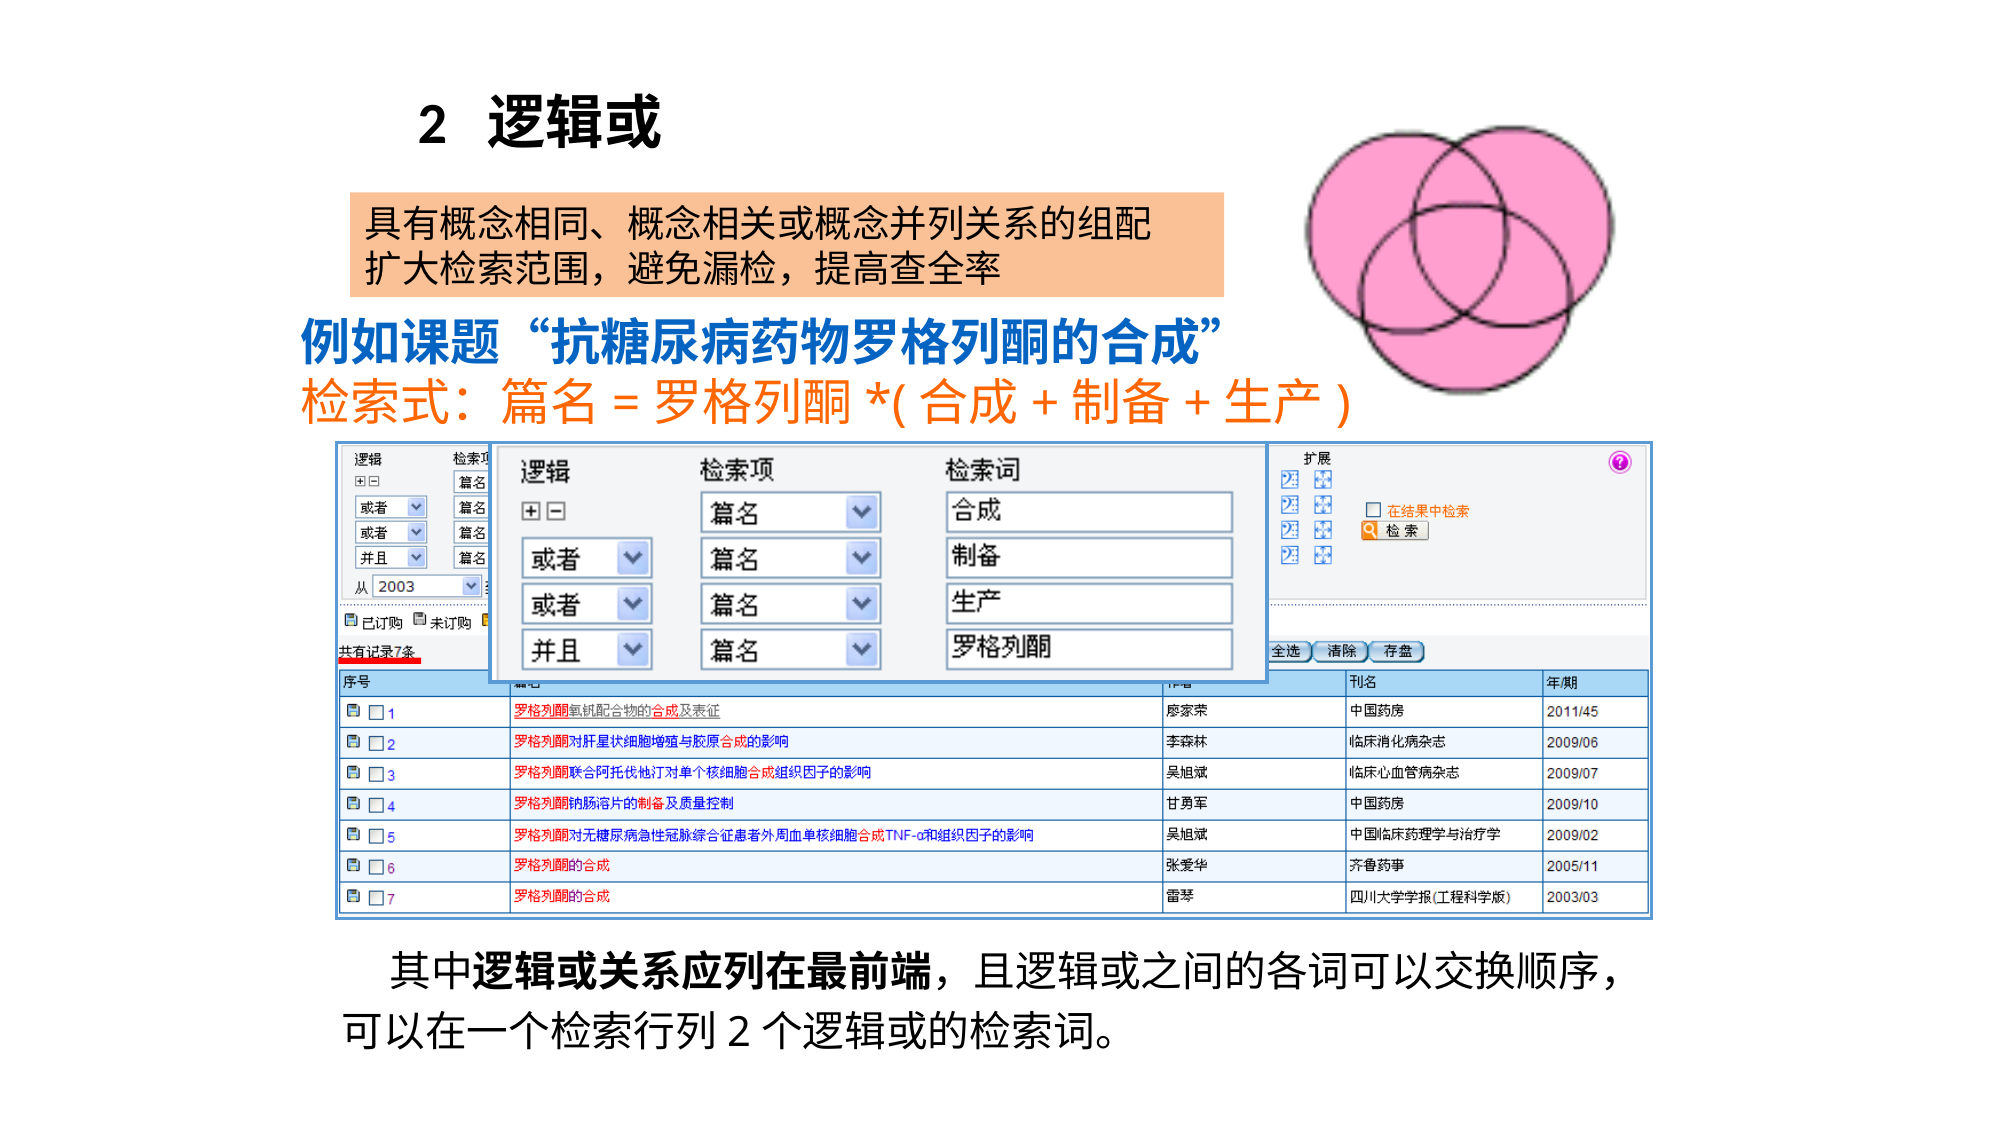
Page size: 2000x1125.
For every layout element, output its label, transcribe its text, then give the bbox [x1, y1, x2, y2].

picture [491, 90, 1717, 681]
text_box 2 逻辑或 [402, 78, 678, 163]
text_box 例如课题“抗糖尿病药物罗格列酮的合成” 检索式：篇名=罗格列酮*(合成+制备+生产) [285, 302, 1224, 438]
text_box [326, 444, 1674, 1064]
text_box [314, 180, 1203, 302]
text_box 具有概念相同、概念相关或概念并列关系的组配 扩大检索范围，避免漏检，提高查全率 [350, 192, 1224, 298]
